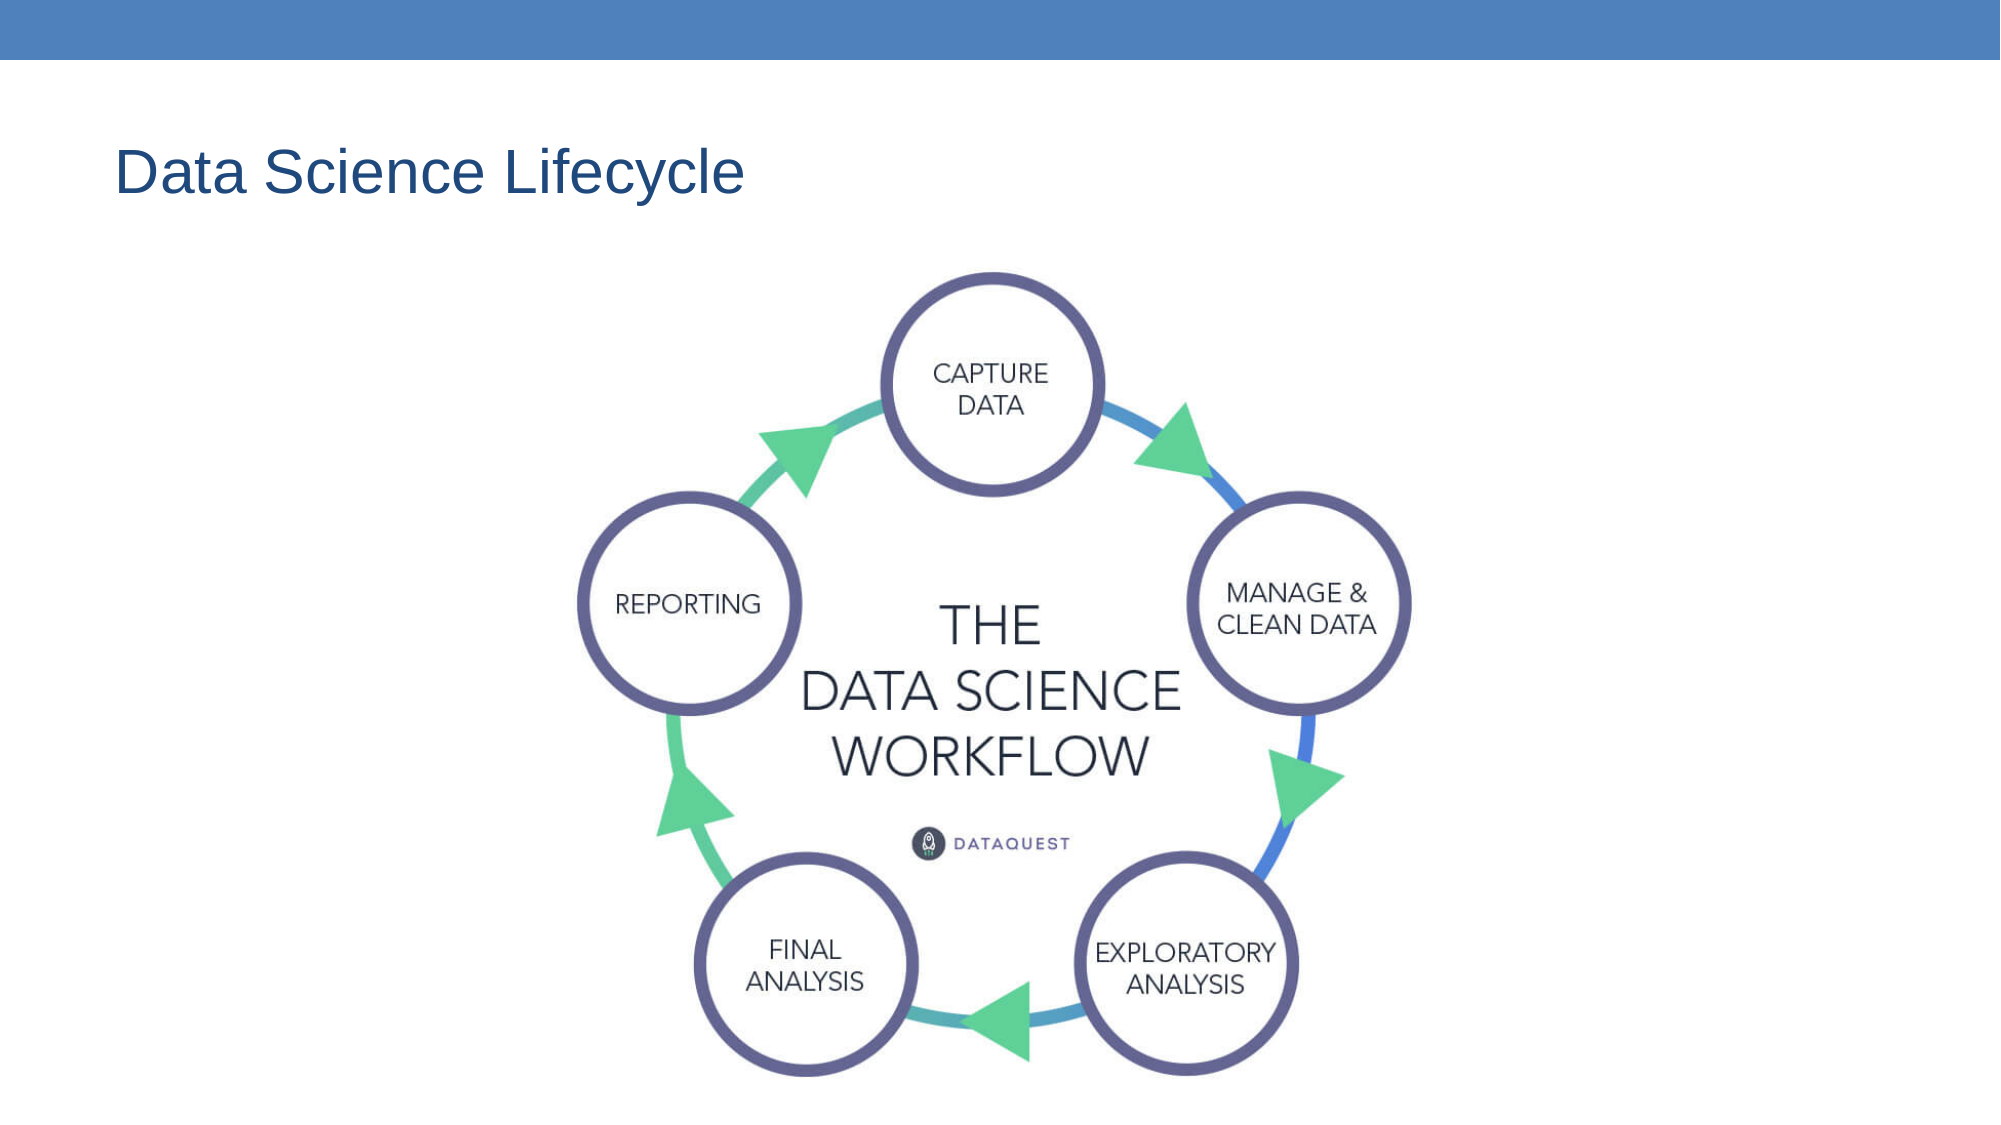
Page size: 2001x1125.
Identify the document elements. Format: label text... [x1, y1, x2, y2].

picture [335, 267, 1652, 1082]
title Data Science Lifecycle [99, 87, 1900, 250]
